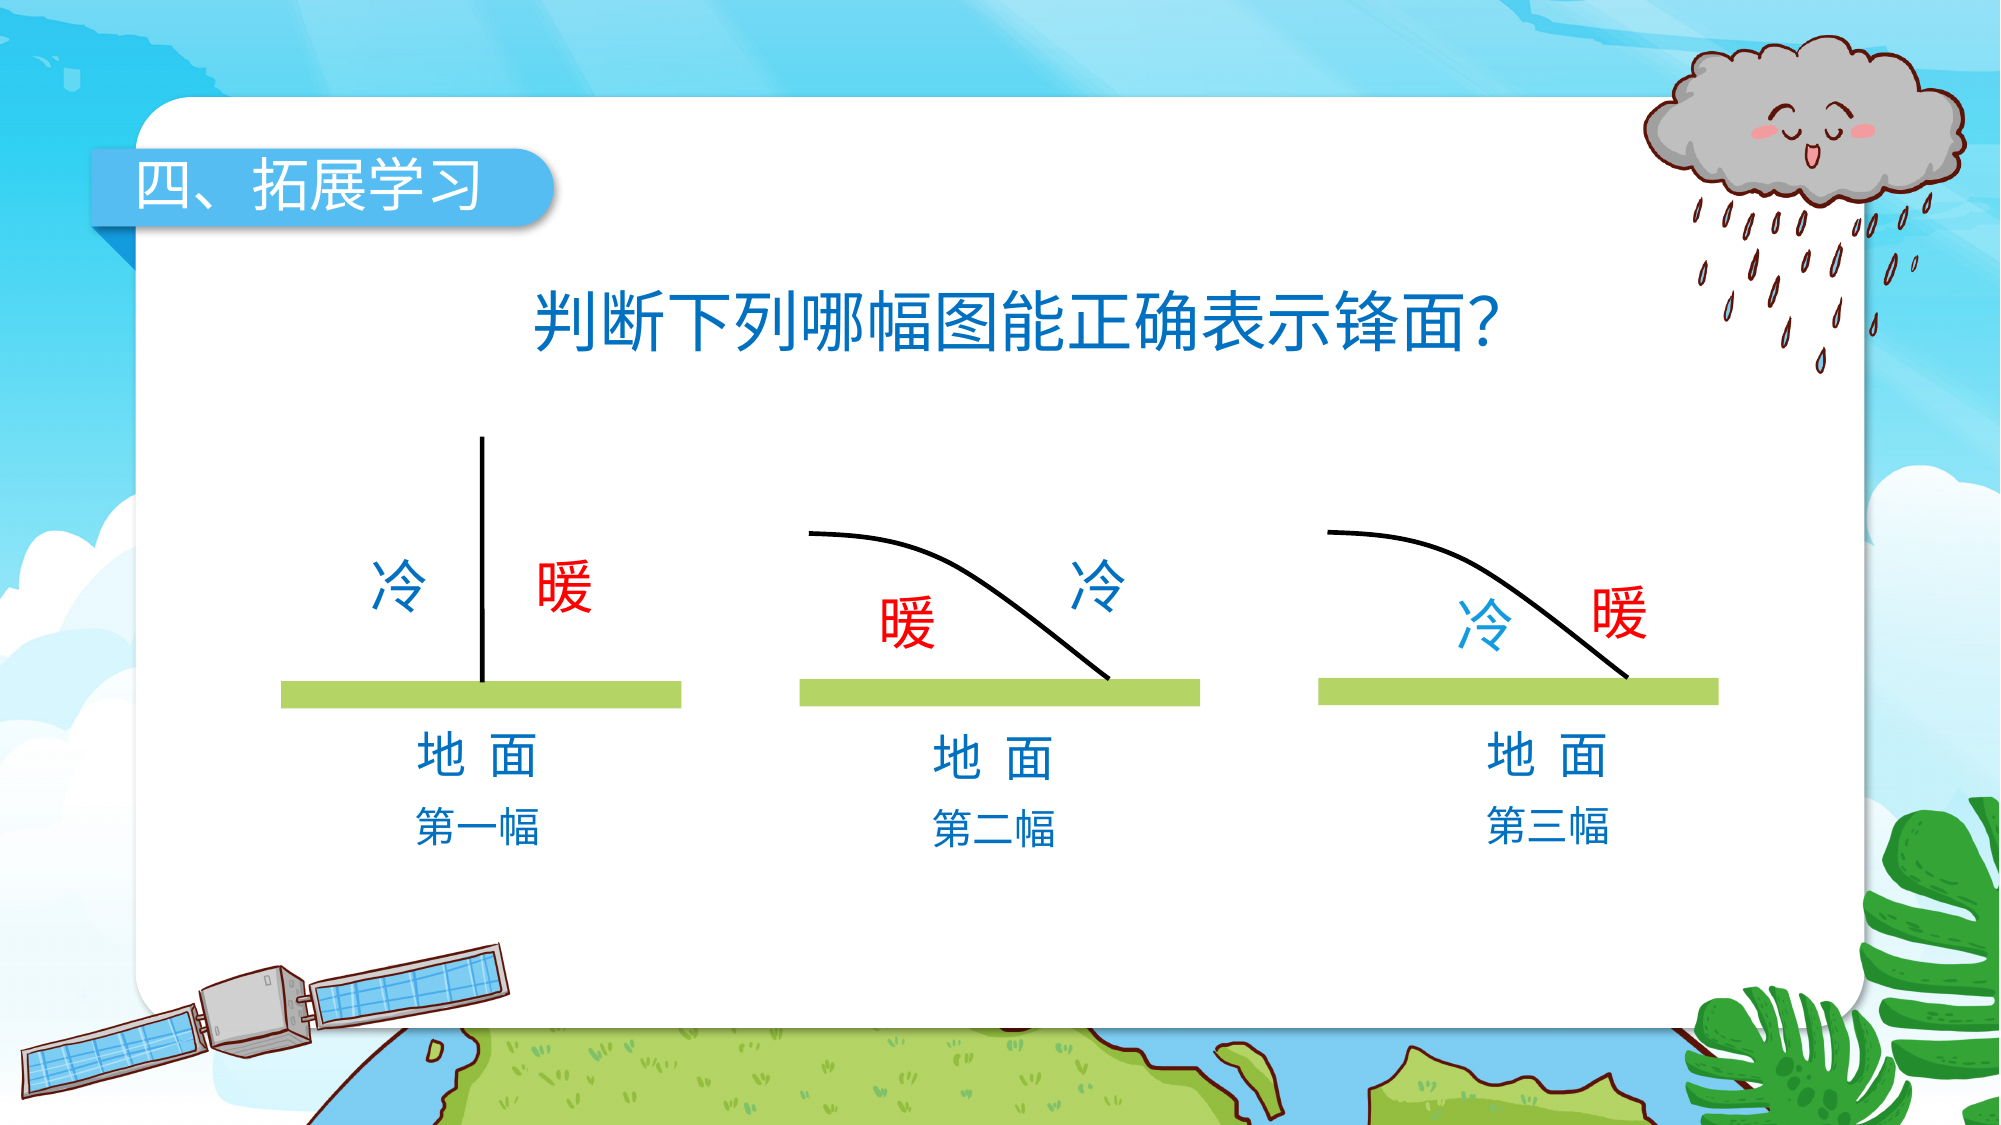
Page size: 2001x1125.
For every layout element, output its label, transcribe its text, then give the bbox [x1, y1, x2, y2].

picture [0, 0, 2001, 1125]
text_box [281, 436, 1719, 862]
text_box 判断下列哪幅图能正确表示锋面？ [491, 272, 1509, 368]
text_box 四、拓展学习 [119, 140, 500, 226]
